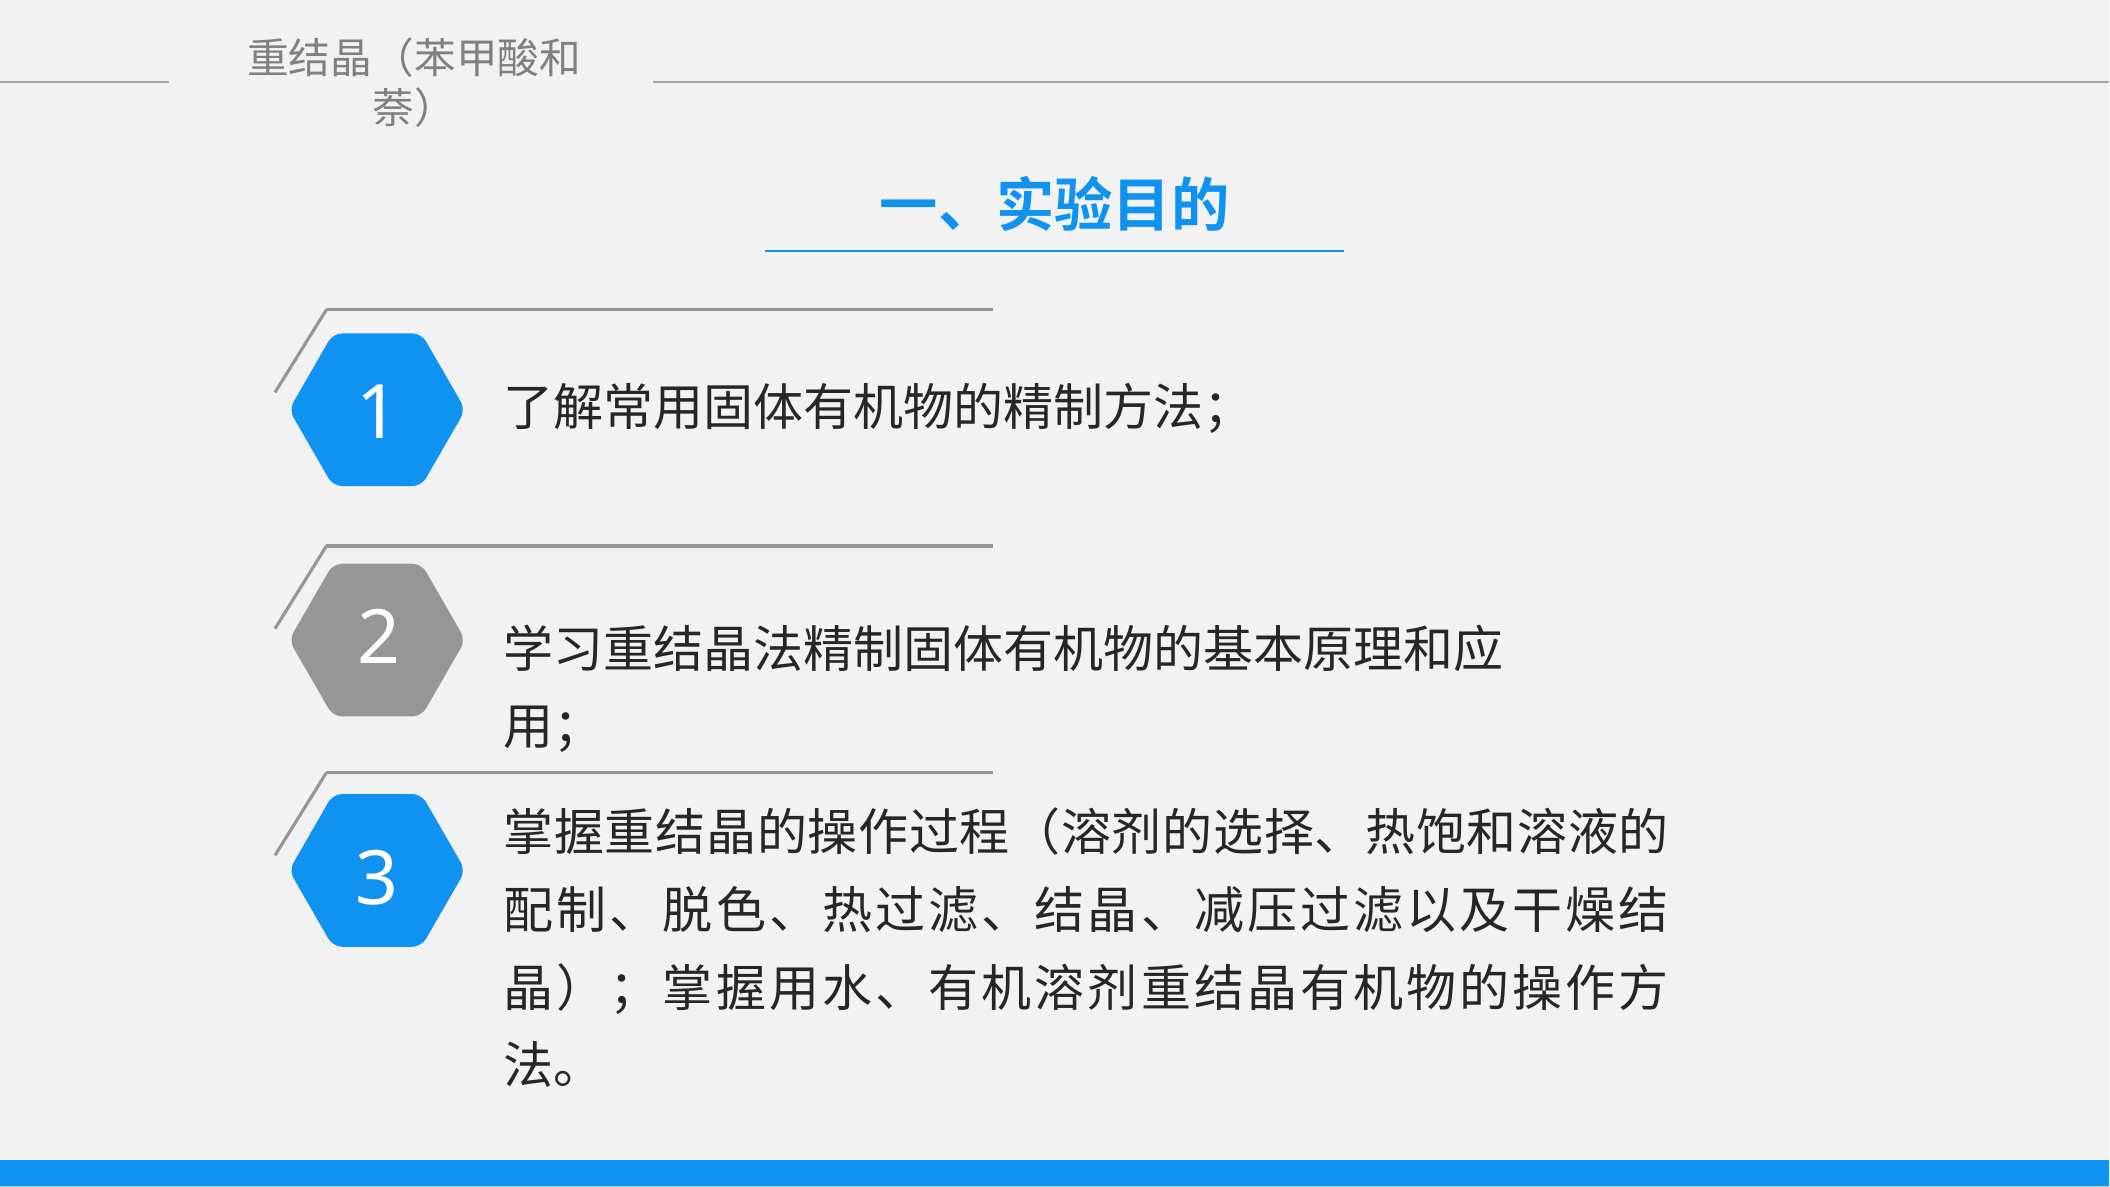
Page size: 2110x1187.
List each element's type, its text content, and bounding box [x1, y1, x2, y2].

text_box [275, 309, 994, 856]
text_box 了解常用固体有机物的精制方法； [994, 356, 1319, 435]
text_box 一、实验目的 [830, 168, 1280, 239]
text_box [290, 856, 464, 947]
text_box 学习重结晶法精制固体有机物的基本原理和应用； [994, 599, 1591, 756]
text_box 掌握重结晶的操作过程（溶剂的选择、热饱和溶液的配制、脱色、热过滤、结晶、减压过滤以及干燥结晶）；掌握用水、有机溶剂重结晶有机物的操作方法。 [503, 782, 1669, 1094]
